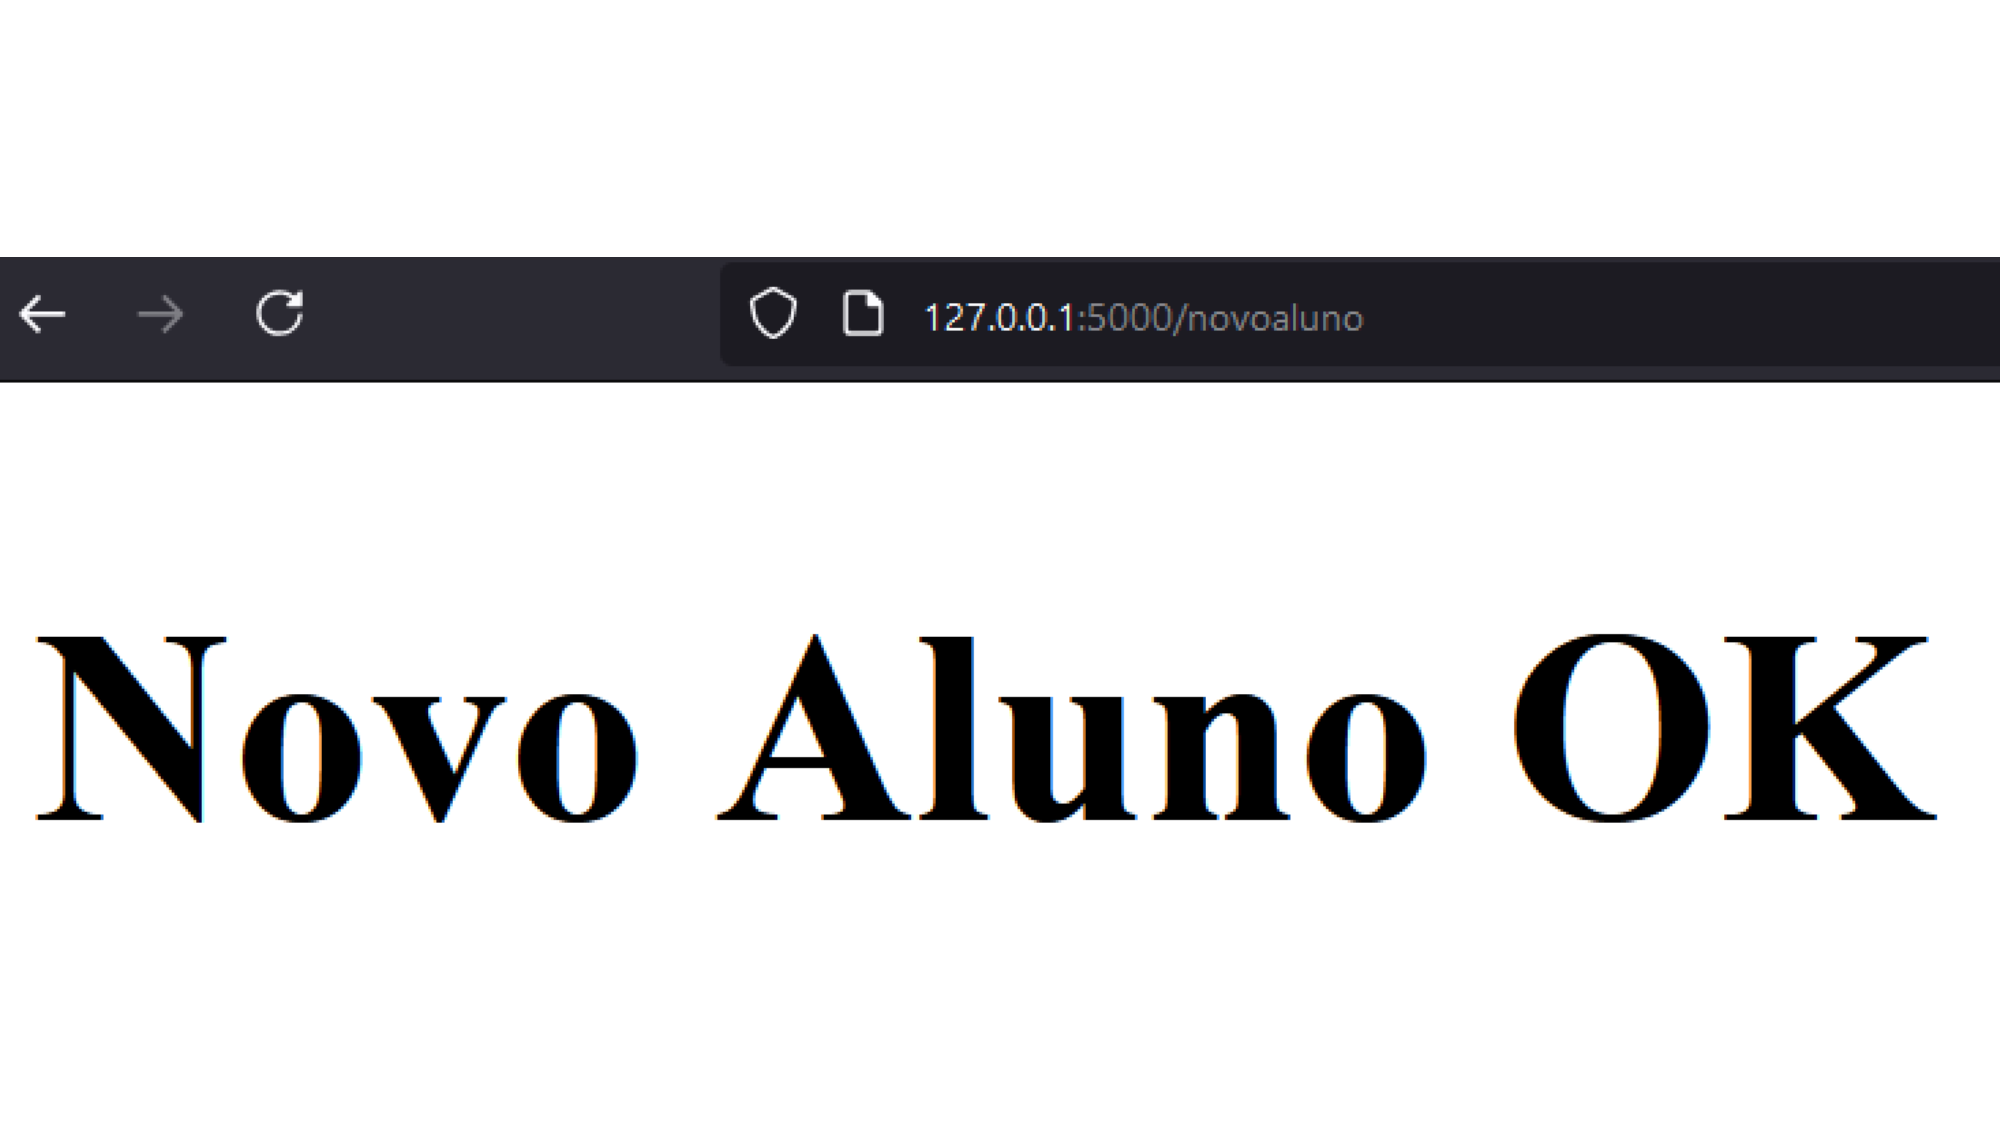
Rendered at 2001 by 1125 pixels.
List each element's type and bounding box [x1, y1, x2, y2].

picture [0, 257, 2000, 868]
